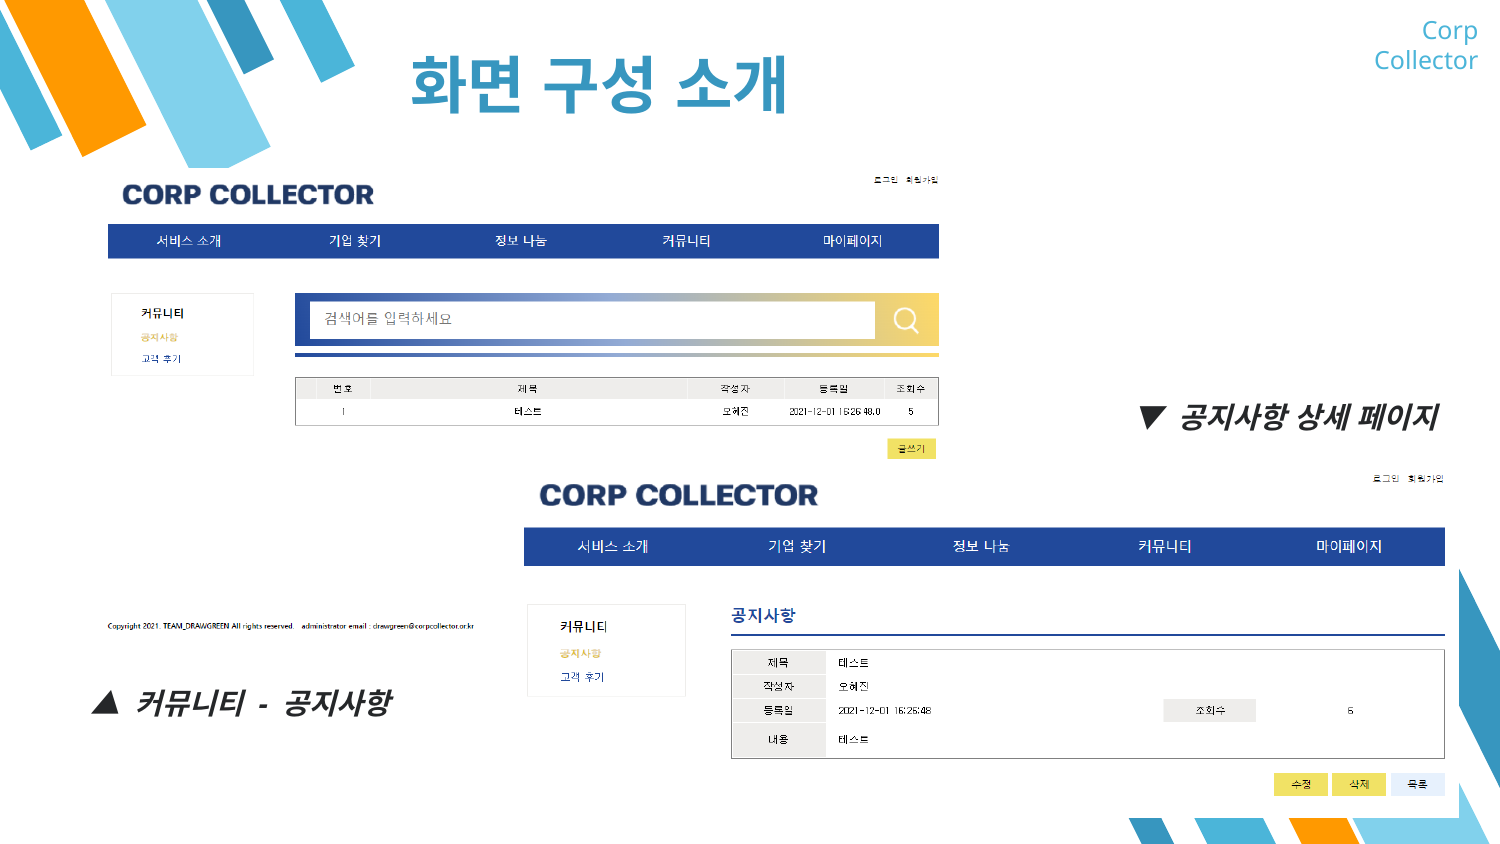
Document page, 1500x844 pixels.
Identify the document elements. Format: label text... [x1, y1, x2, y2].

picture [100, 168, 1459, 818]
title 화면 구성 소개 [395, 24, 1341, 136]
text_box ▼ 공지사항 상세 페이지 [1119, 391, 1453, 442]
slide_number Corp Collector [1306, 0, 1494, 65]
text_box ▲ 커뮤니티 - 공지사항 [76, 677, 406, 728]
